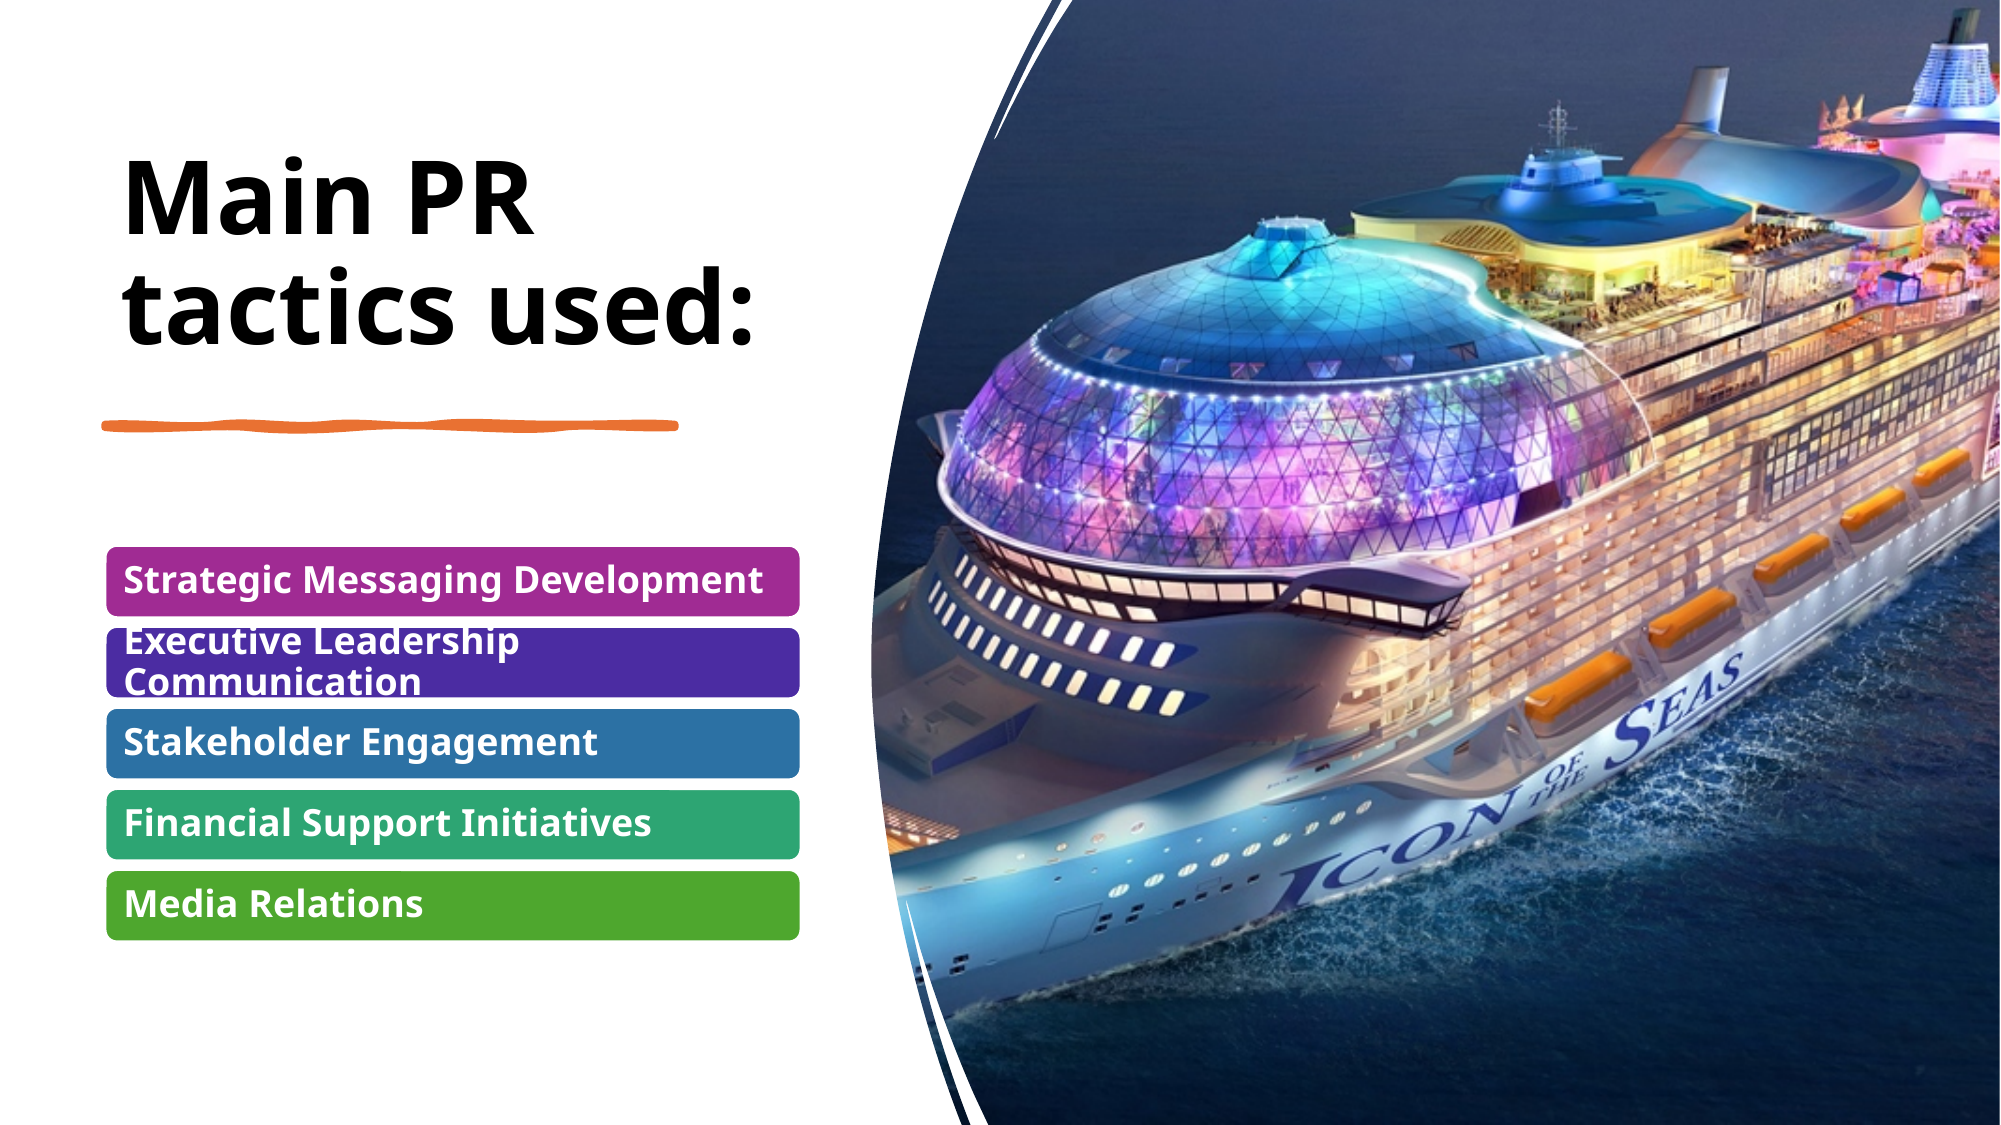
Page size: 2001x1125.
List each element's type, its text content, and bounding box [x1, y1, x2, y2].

text_box [0, 0, 870, 1125]
title Main PR tactics used: [105, 53, 822, 375]
picture [870, 0, 2000, 1125]
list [104, 470, 802, 1017]
text_box [103, 420, 677, 432]
